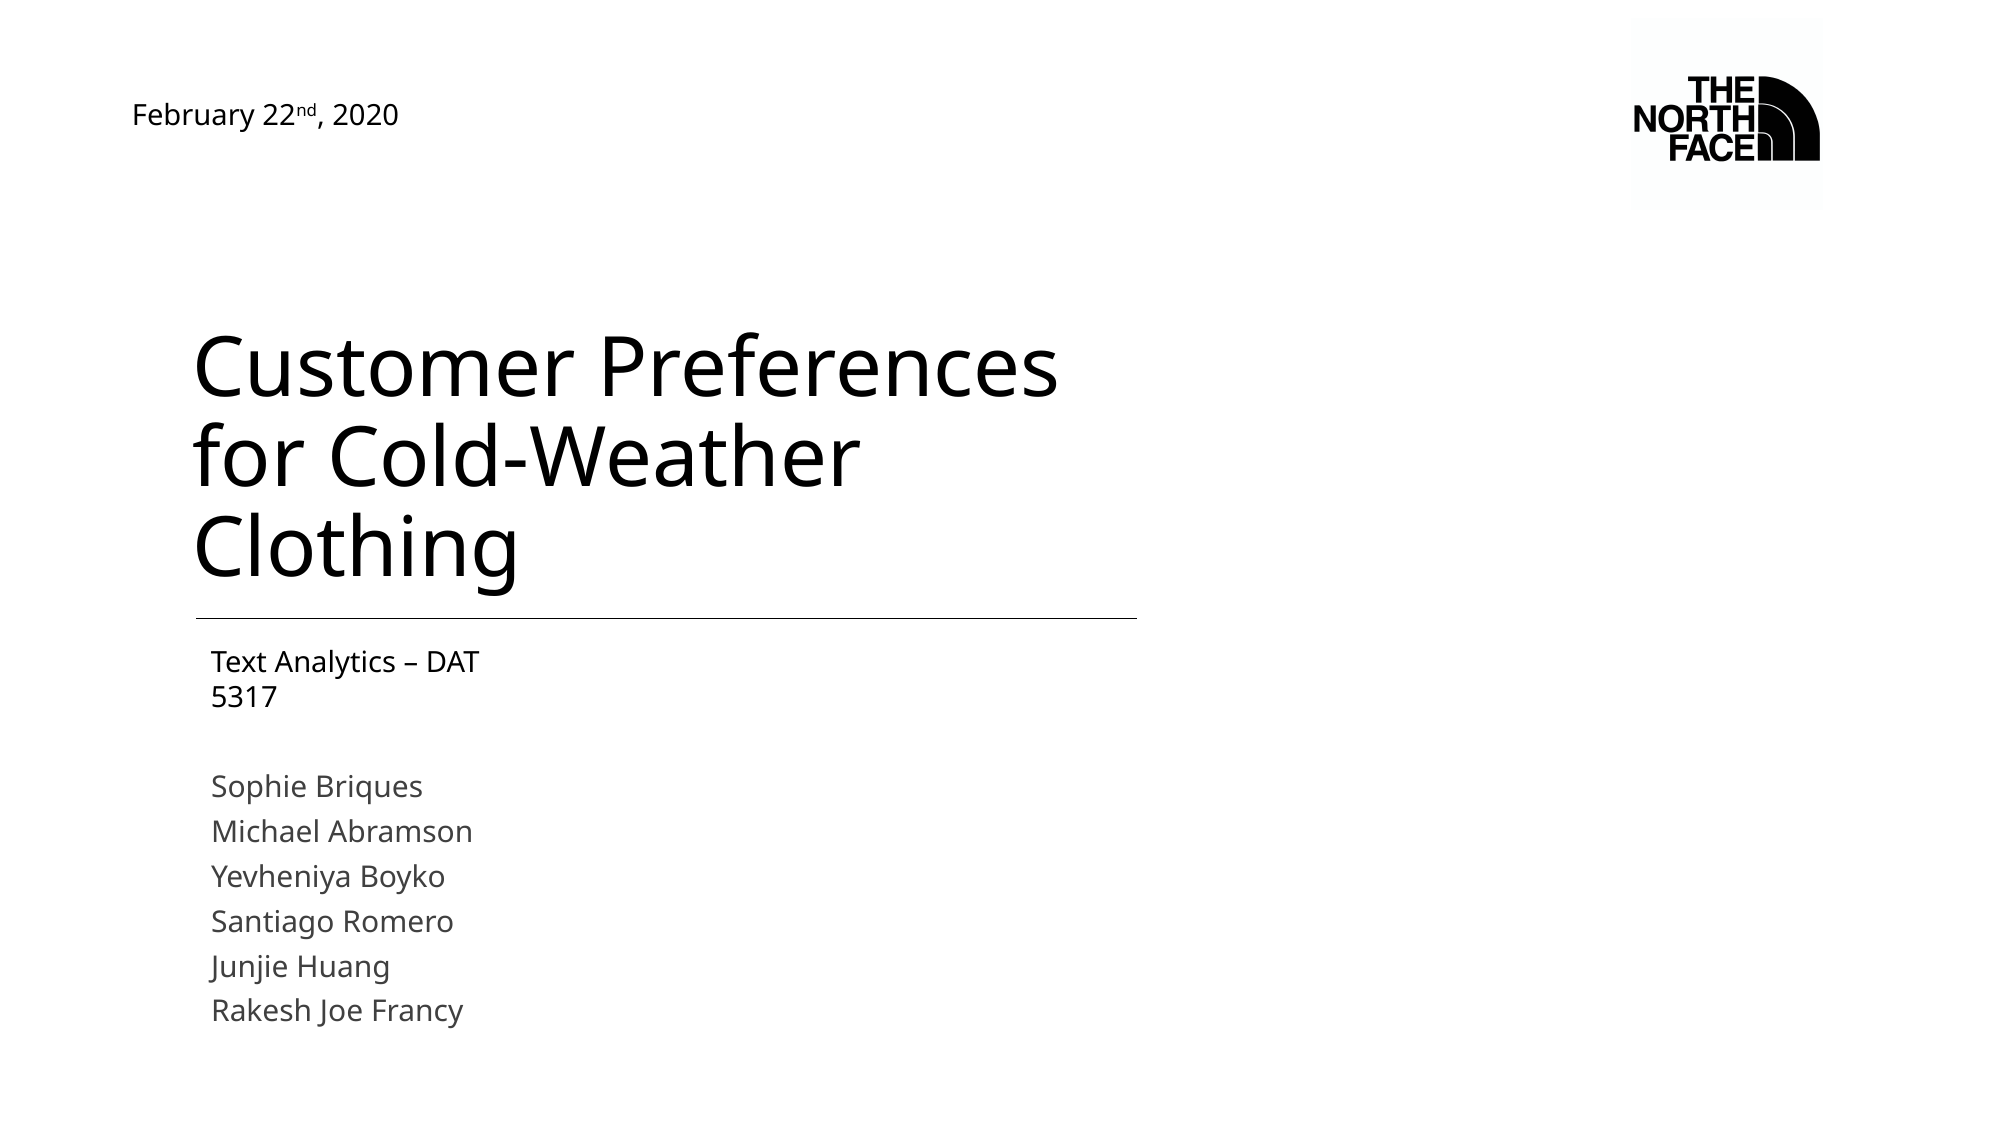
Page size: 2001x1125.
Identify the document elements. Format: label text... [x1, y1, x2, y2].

subtitle Sophie Briques Michael Abramson Yevheniya Boyko Santiago Romero Junjie Huang Rakesh Joe Francy [196, 764, 1697, 1036]
text_box Text Analytics – DAT 5317 [196, 635, 565, 721]
title Customer Preferences for Cold-Weather Clothing [177, 210, 1172, 602]
text_box February 22nd, 2020 [117, 88, 486, 139]
picture [1631, 18, 1823, 210]
